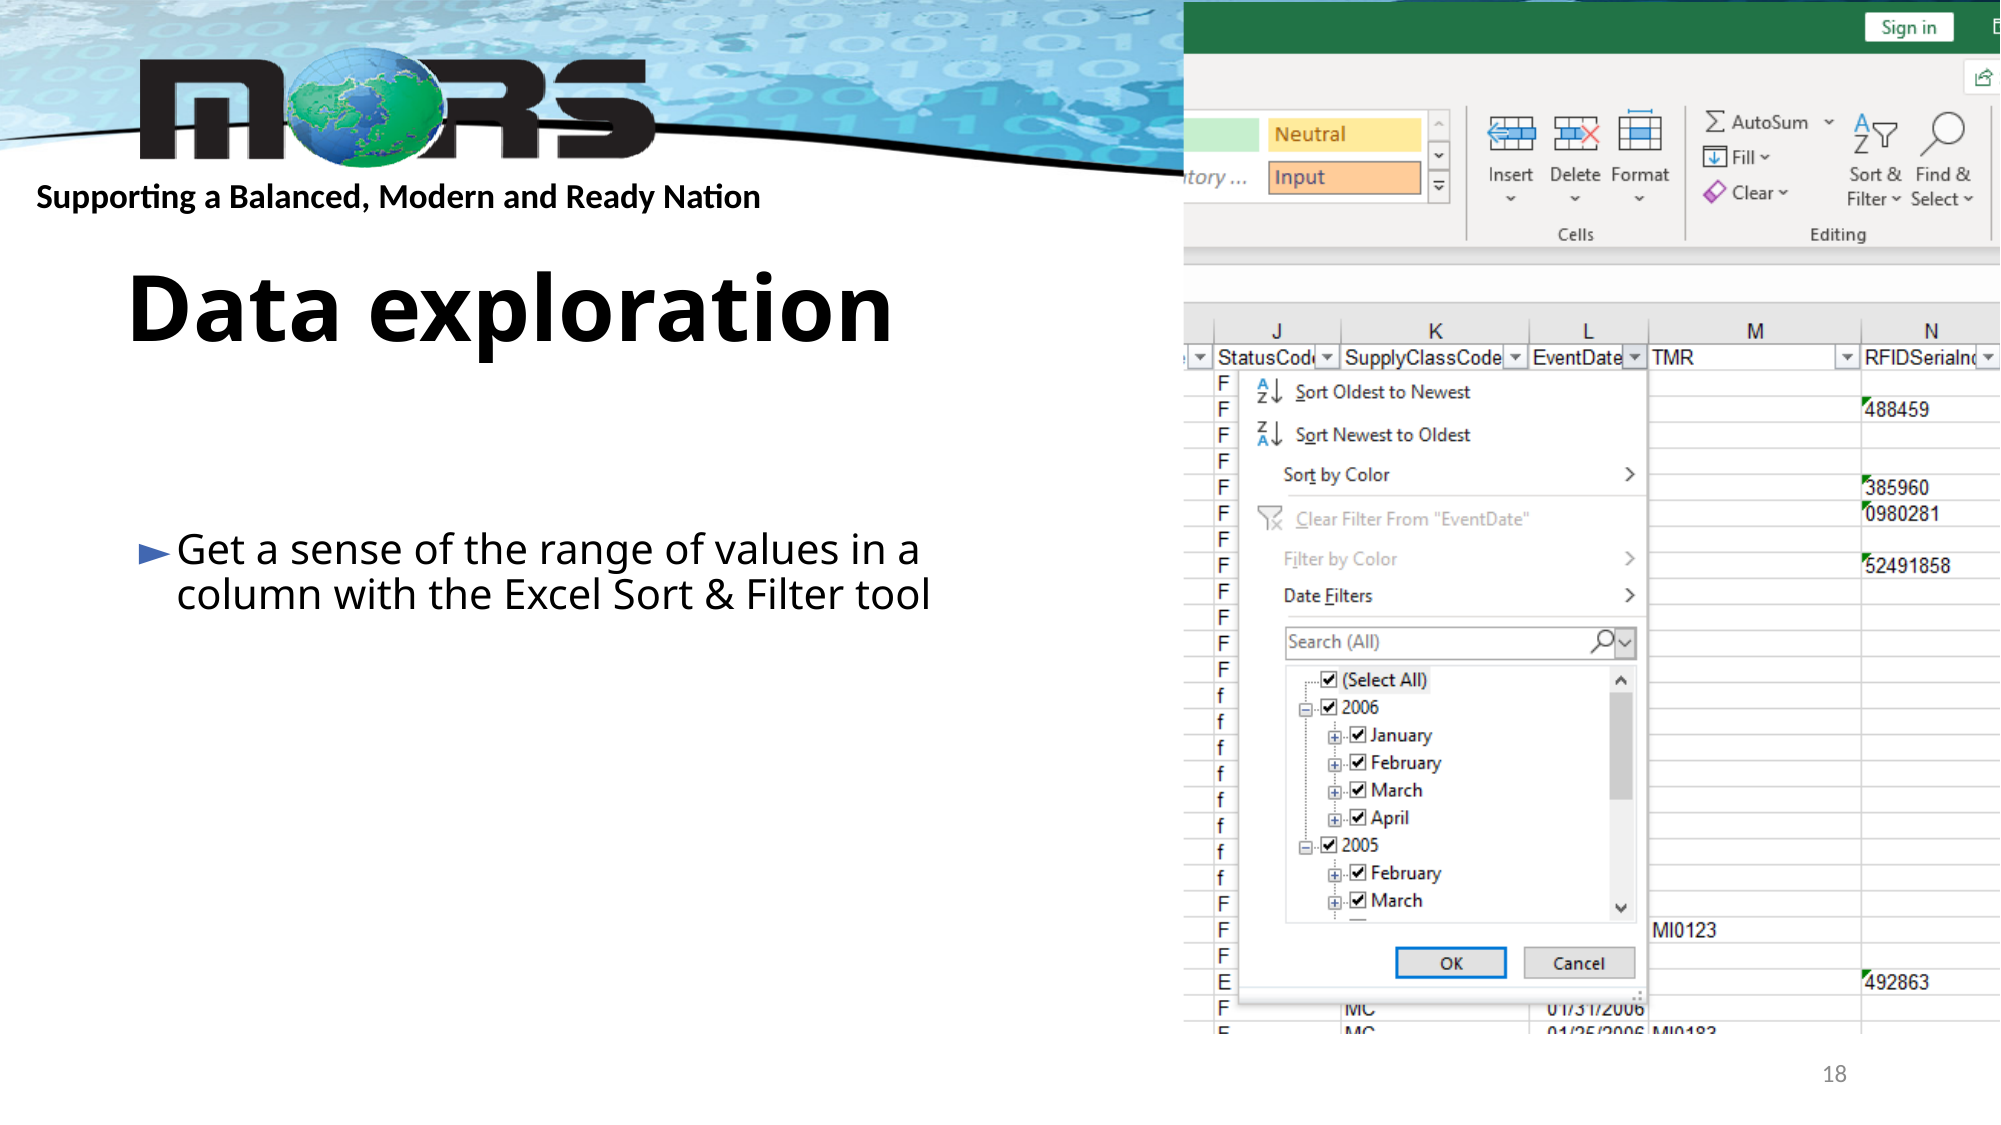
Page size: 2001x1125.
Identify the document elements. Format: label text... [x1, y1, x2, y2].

slide_number 18 [1412, 1042, 1863, 1103]
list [1183, 2, 2000, 1034]
picture [384, 192, 390, 203]
picture [626, 194, 632, 203]
picture [414, 194, 421, 203]
picture [115, 194, 122, 203]
picture [572, 189, 578, 196]
text_box Get a sense of the range of values in a column with the Excel Sort & Filter tool [123, 521, 1011, 627]
picture [147, 194, 154, 203]
text_box Data exploration [110, 203, 1183, 421]
picture [748, 194, 755, 203]
picture [545, 194, 551, 203]
picture [77, 194, 84, 205]
picture [166, 194, 173, 203]
picture [396, 193, 402, 203]
picture [729, 194, 736, 203]
picture [710, 194, 717, 203]
picture [348, 194, 354, 203]
picture [96, 194, 103, 205]
picture [669, 193, 676, 203]
picture [482, 194, 489, 203]
picture [433, 194, 439, 203]
picture [526, 194, 533, 203]
picture [0, 0, 1521, 210]
picture [297, 194, 304, 203]
